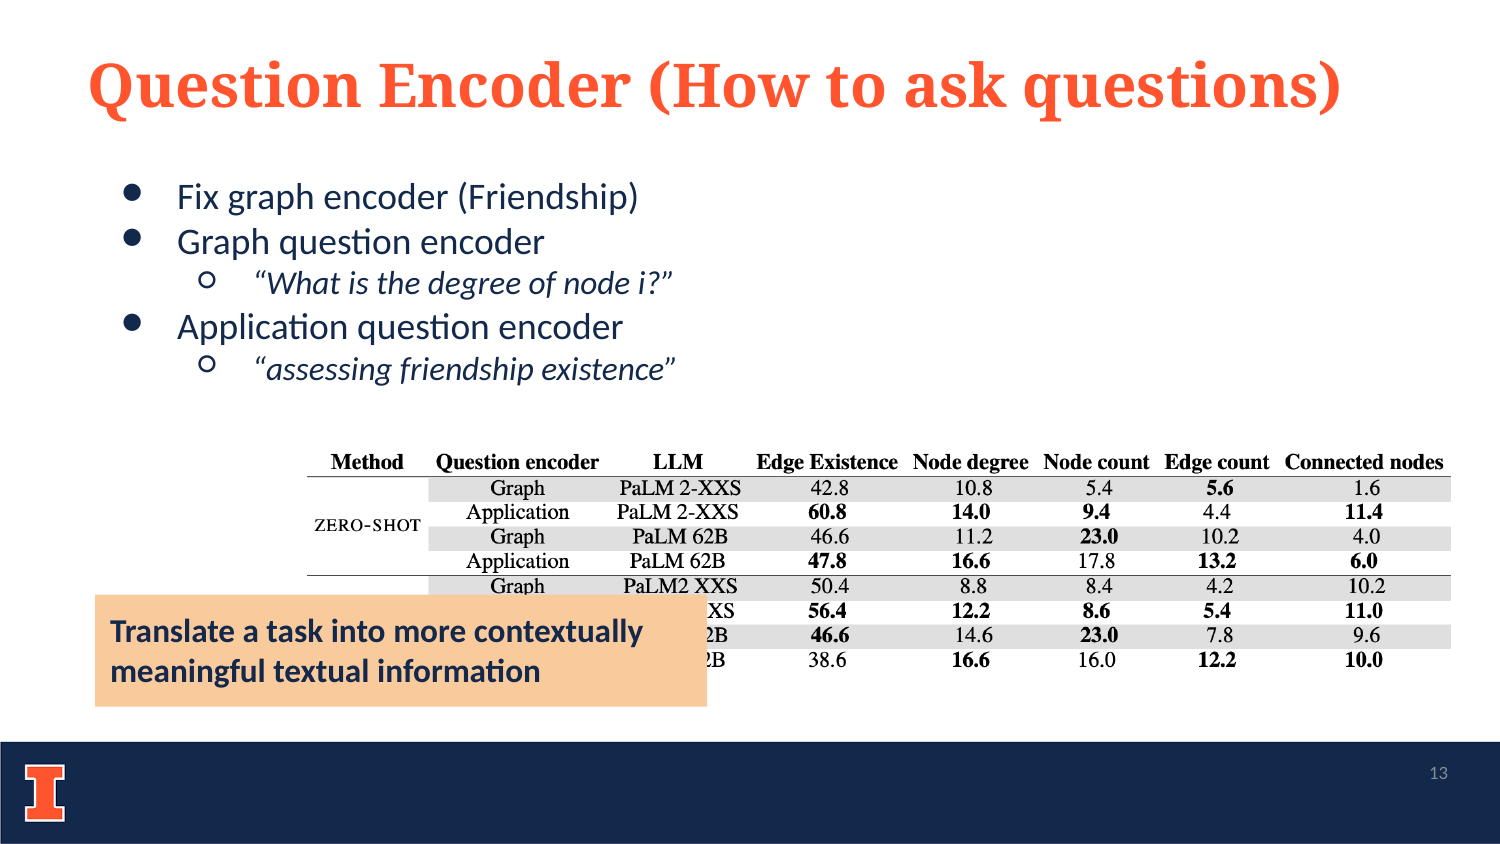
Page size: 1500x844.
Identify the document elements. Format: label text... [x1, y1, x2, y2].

text_box Question Encoder (How to ask questions) [72, 32, 1428, 145]
text_box Fix graph encoder (Friendship) Graph question encoder “What is the degree of node i?” Application question encoder “assessing friendship existence” [87, 156, 1250, 718]
slide_number ‹#› [1121, 749, 1460, 795]
picture [0, 0, 1500, 844]
text_box Translate a task into more contextually meaningful textual information [95, 594, 708, 707]
